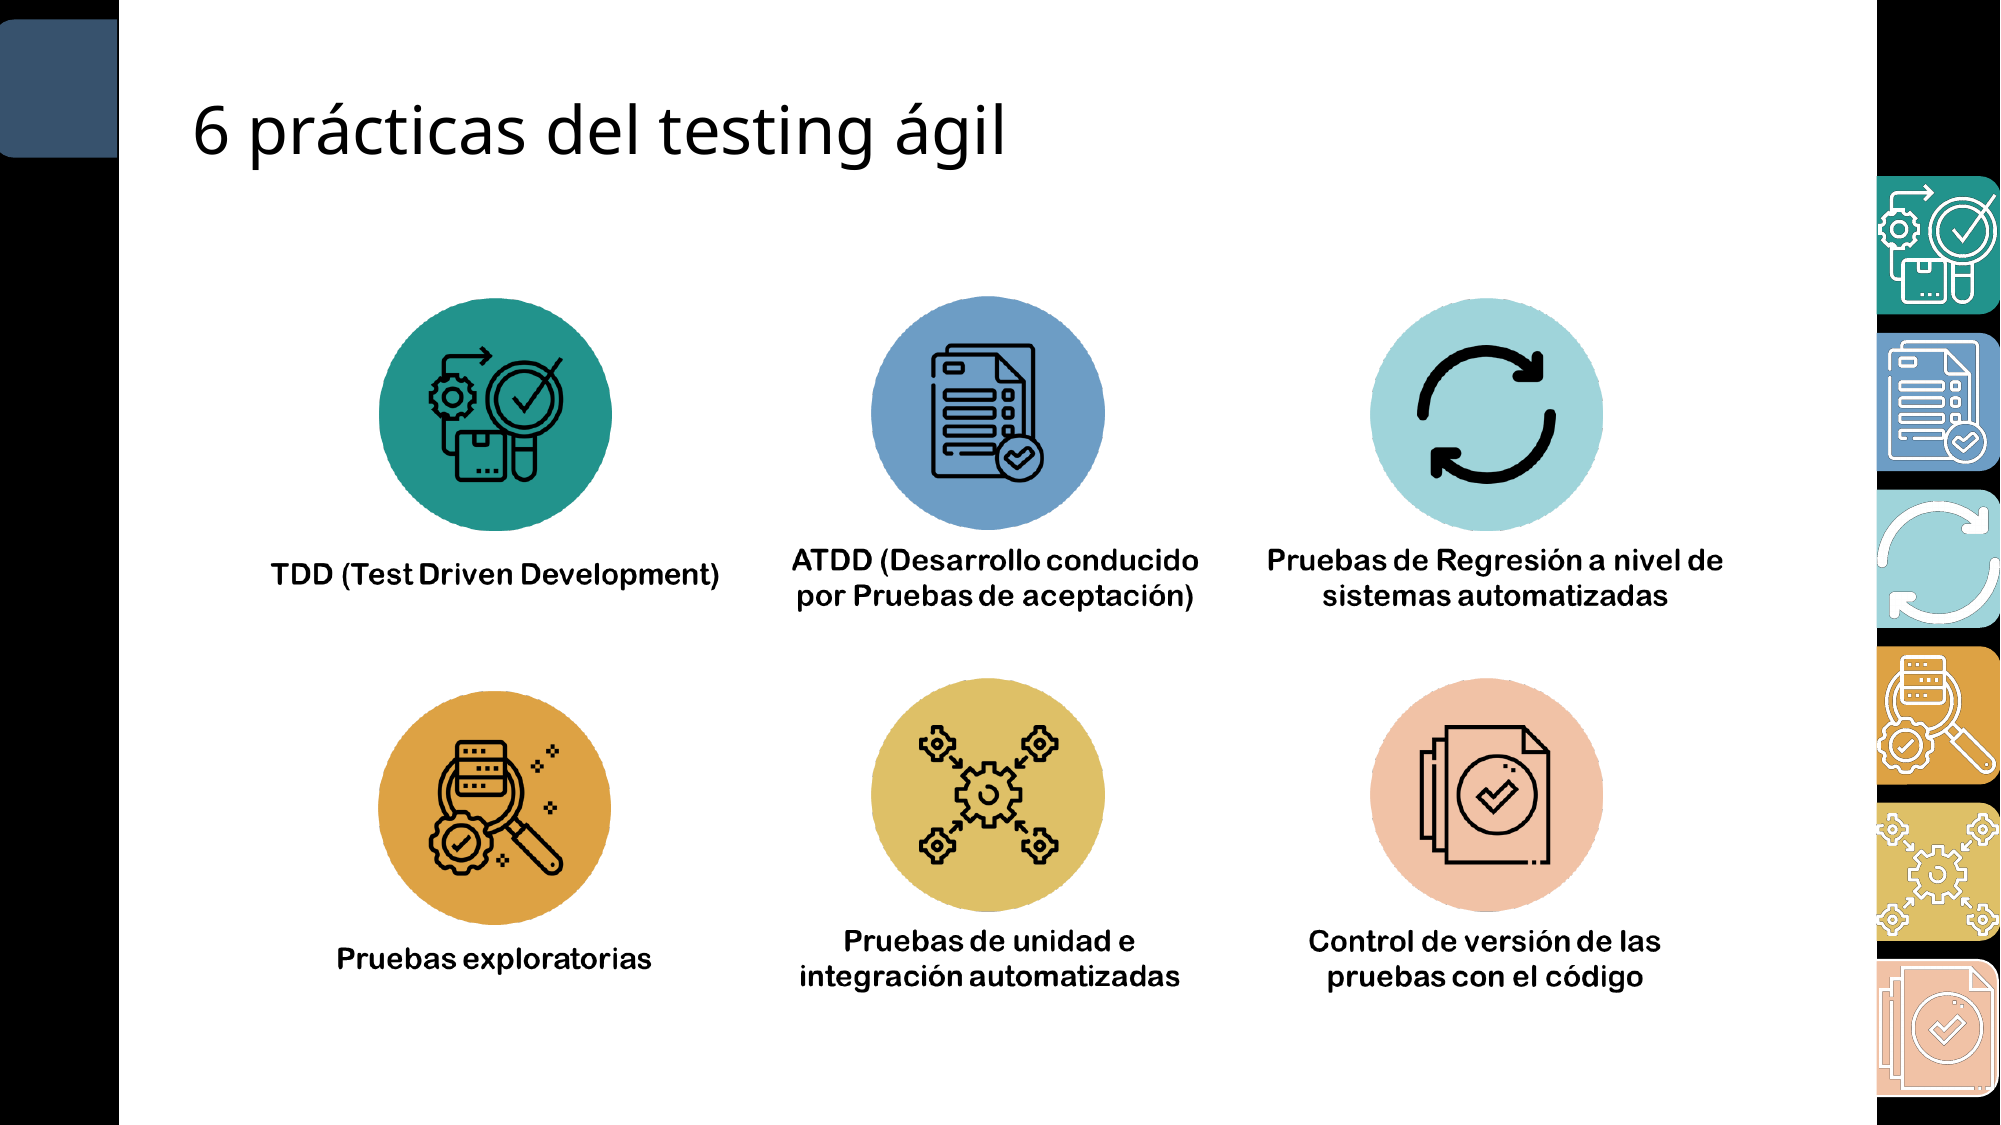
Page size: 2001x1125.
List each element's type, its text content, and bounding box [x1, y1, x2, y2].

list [252, 296, 1748, 1011]
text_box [1877, 490, 2000, 627]
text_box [1876, 177, 2000, 314]
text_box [1875, 959, 1998, 1097]
text_box [0, 0, 119, 1125]
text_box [1876, 333, 2000, 471]
text_box [1877, 784, 2000, 803]
text_box [1877, 940, 2000, 1125]
text_box [1877, 627, 2000, 647]
text_box [0, 19, 118, 158]
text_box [1875, 647, 2000, 784]
text_box [1877, 471, 2000, 490]
text_box [1877, 314, 2000, 333]
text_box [1876, 803, 2000, 940]
title 6 prácticas del testing ágil [177, 59, 1032, 207]
text_box [1877, 0, 2000, 177]
